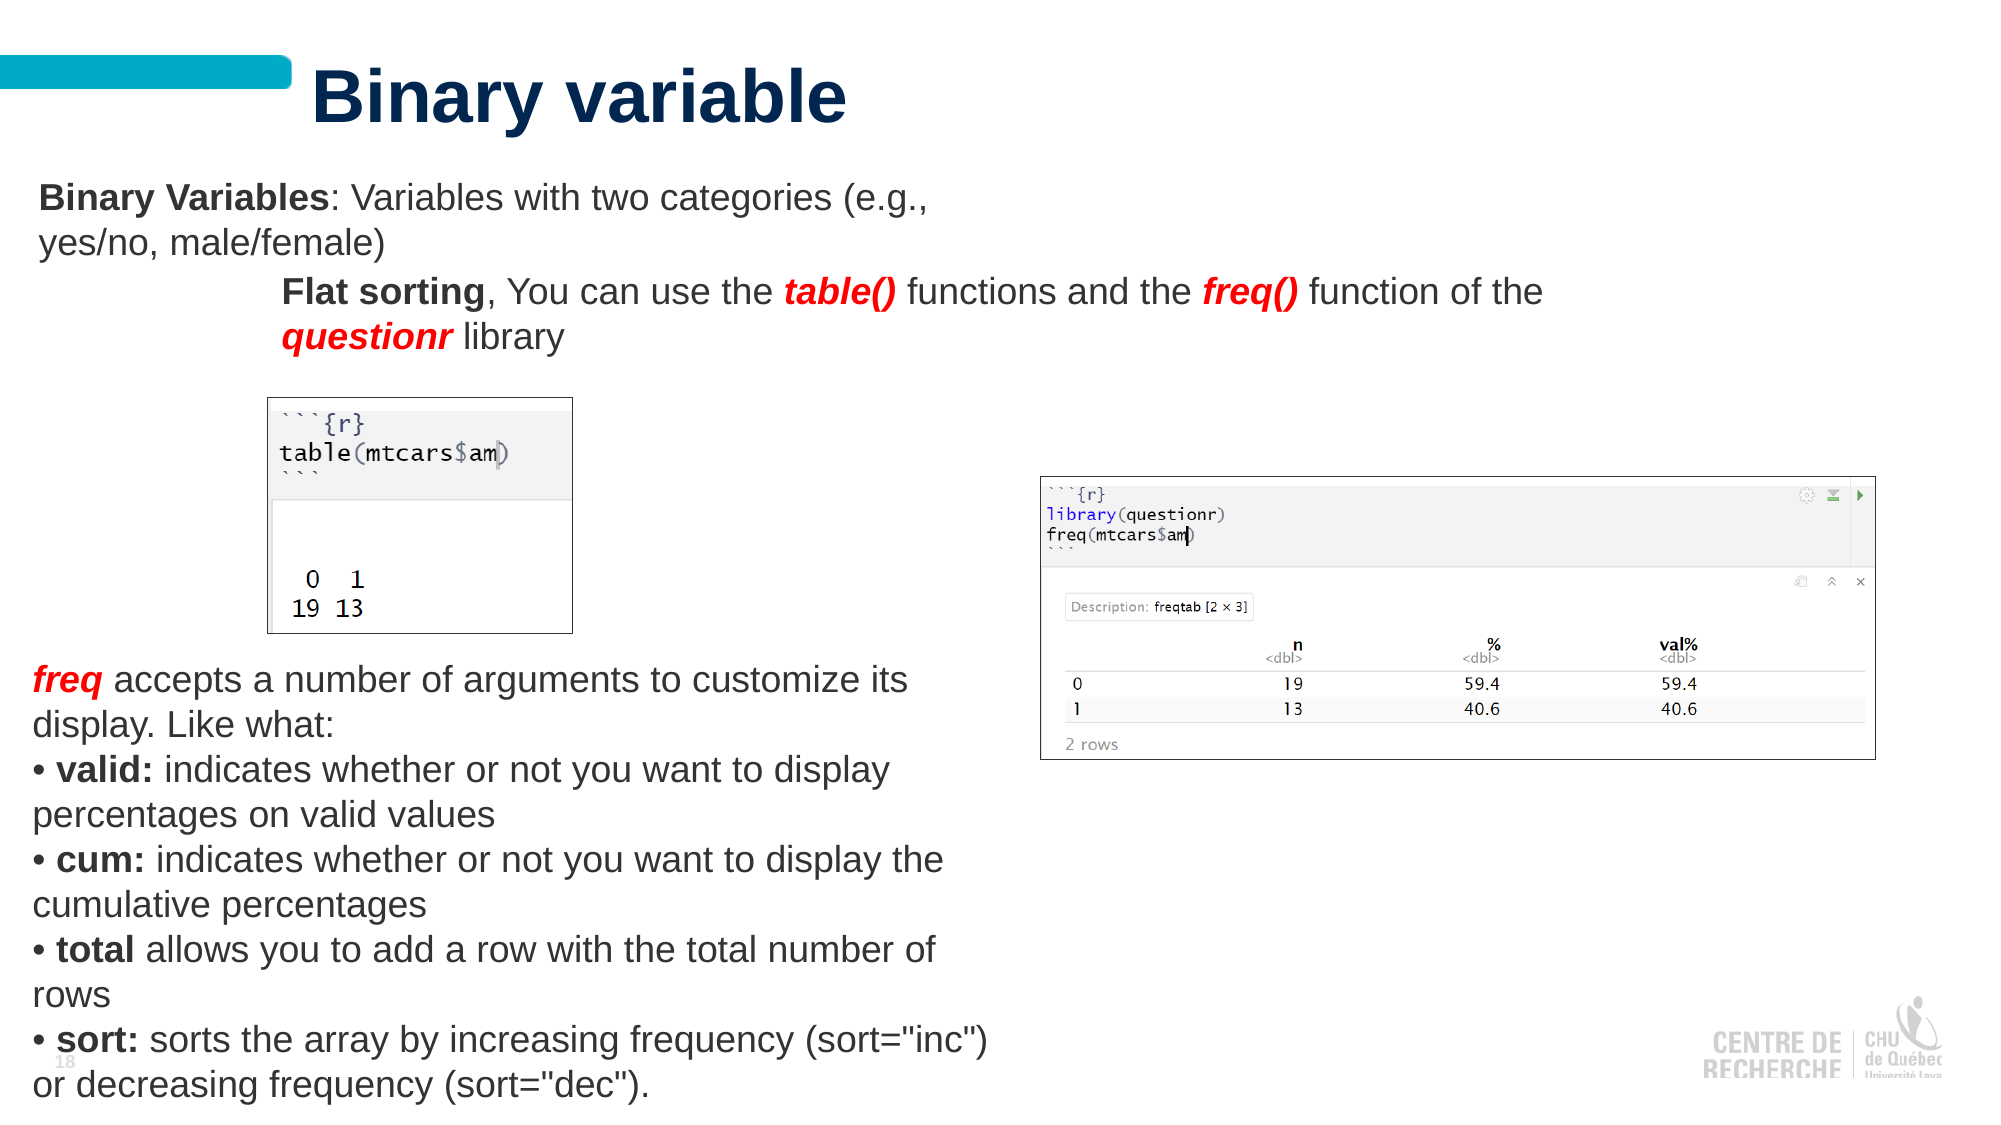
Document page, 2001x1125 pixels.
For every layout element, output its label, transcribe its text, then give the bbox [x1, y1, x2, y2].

text_box freq accepts a number of arguments to customize its display. Like what: • valid: indicates whether or not you want to display percentages on valid values • cum: indicates whether or not you want to display the cumulative percentages • total allows you to add a row with the total number of rows • sort: sorts the array by increasing frequency (sort="inc") or decreasing frequency (sort="dec"). [17, 647, 1023, 1112]
picture [1040, 476, 1876, 760]
text_box Flat sorting, You can use the table() functions and the freq() function of the questionr library [266, 259, 1733, 365]
title Binary variable [311, 56, 958, 142]
text_box Binary Variables: Variables with two categories (e.g., yes/no, male/female) [23, 165, 1024, 271]
picture [266, 397, 573, 634]
